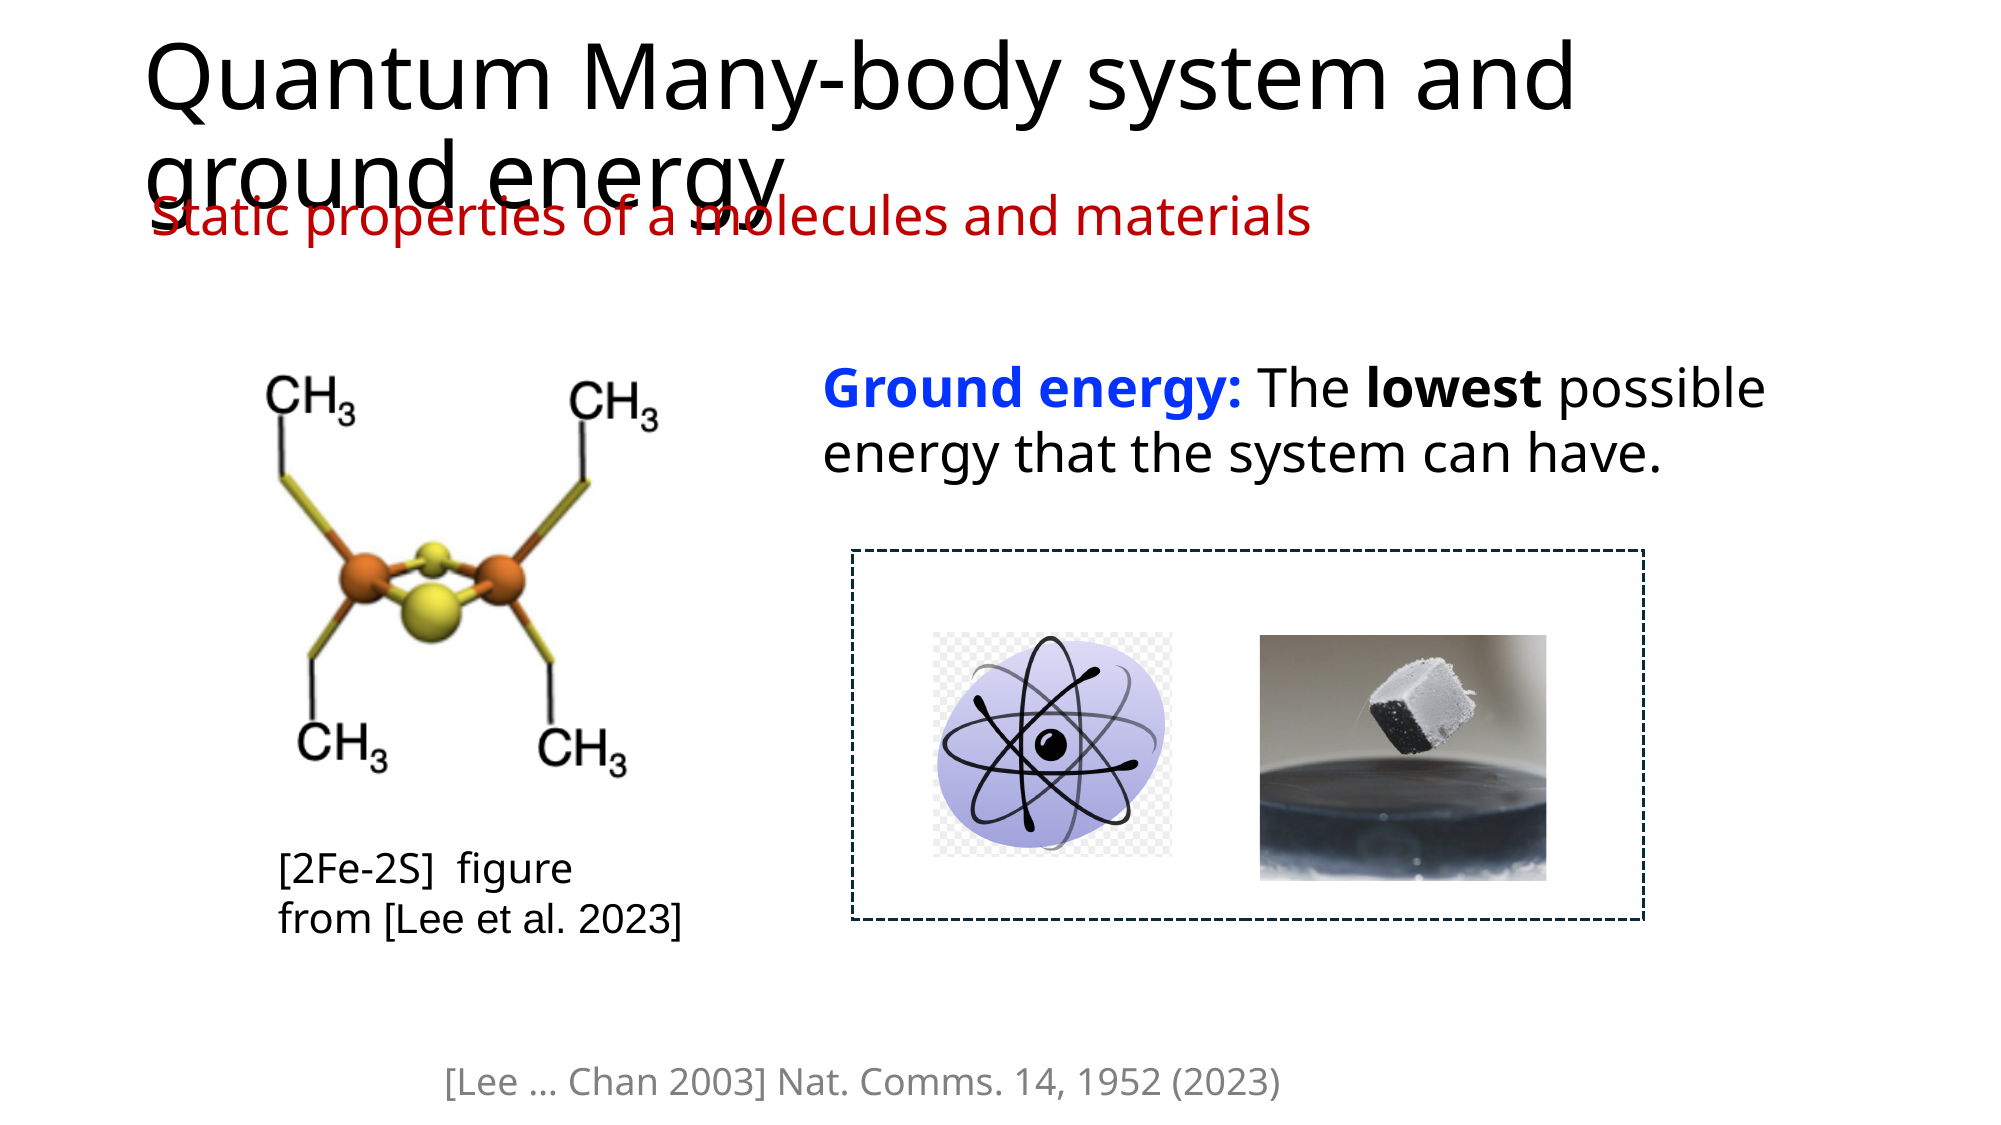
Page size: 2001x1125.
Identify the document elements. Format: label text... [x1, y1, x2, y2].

title Quantum Many-body system and ground energy [128, 20, 1928, 239]
picture [188, 329, 694, 826]
picture [932, 632, 1173, 857]
text_box [851, 621, 1645, 921]
text_box [Lee … Chan 2003] Nat. Comms. 14, 1952 (2023) [429, 1050, 1306, 1111]
picture [1259, 634, 1547, 882]
text_box Ground energy: The lowest possible energy that the system can have. [808, 345, 1838, 621]
text_box Static properties of a molecules and materials [136, 173, 1562, 254]
text_box [2Fe-2S] figure from [Lee et al. 2023] [263, 834, 925, 950]
